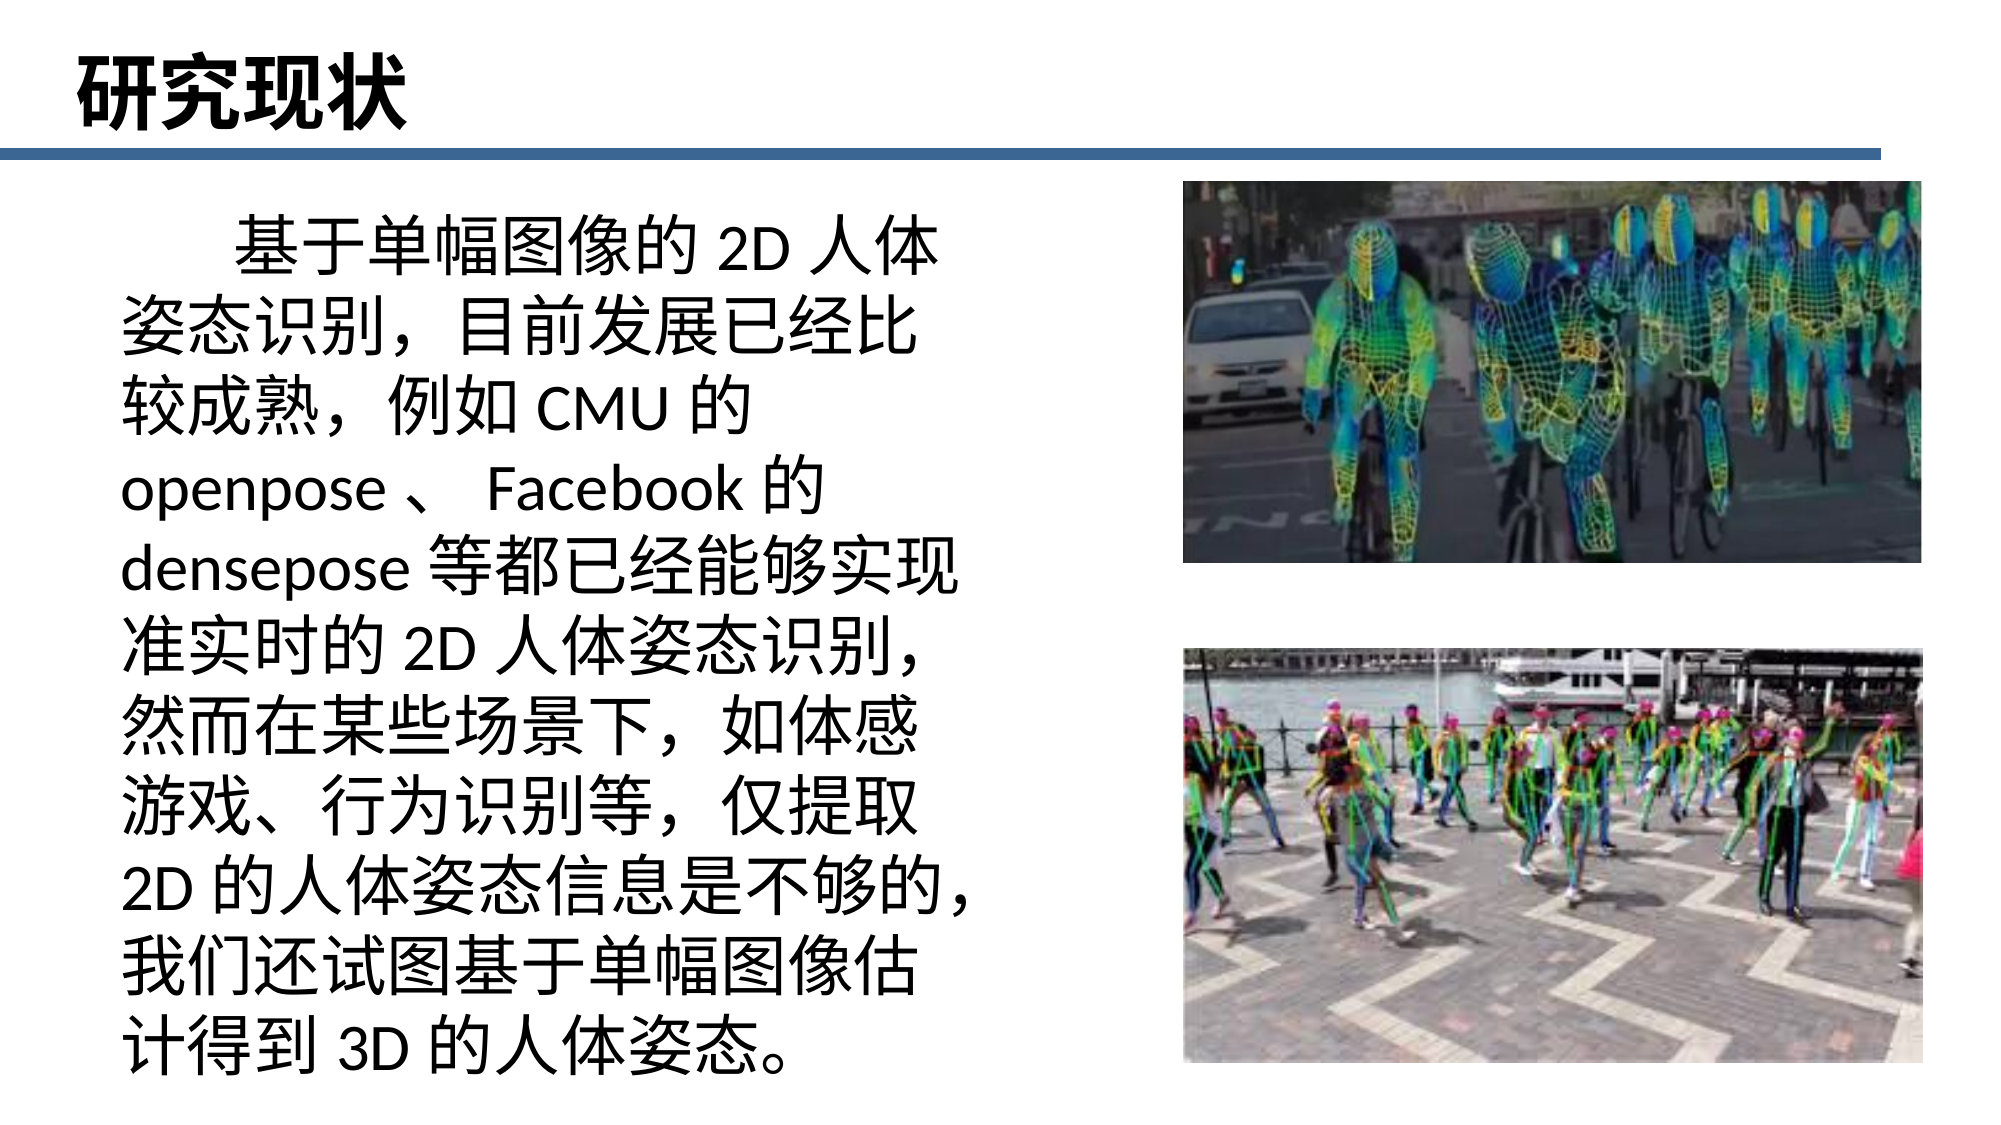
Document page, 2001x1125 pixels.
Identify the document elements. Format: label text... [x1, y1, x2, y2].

text_box 基于单幅图像的2D人体姿态识别，目前发展已经比较成熟，例如CMU的openpose、Facebook的densepose等都已经能够实现准实时的2D人体姿态识别，然而在某些场景下，如体感游戏、行为识别等，仅提取2D的人体姿态信息是不够的，我们还试图基于单幅图像估计得到3D的人体姿态。 [105, 196, 1000, 1091]
picture [1183, 181, 1923, 563]
picture [1183, 648, 1923, 1063]
text_box 研究现状 [60, 32, 1184, 148]
